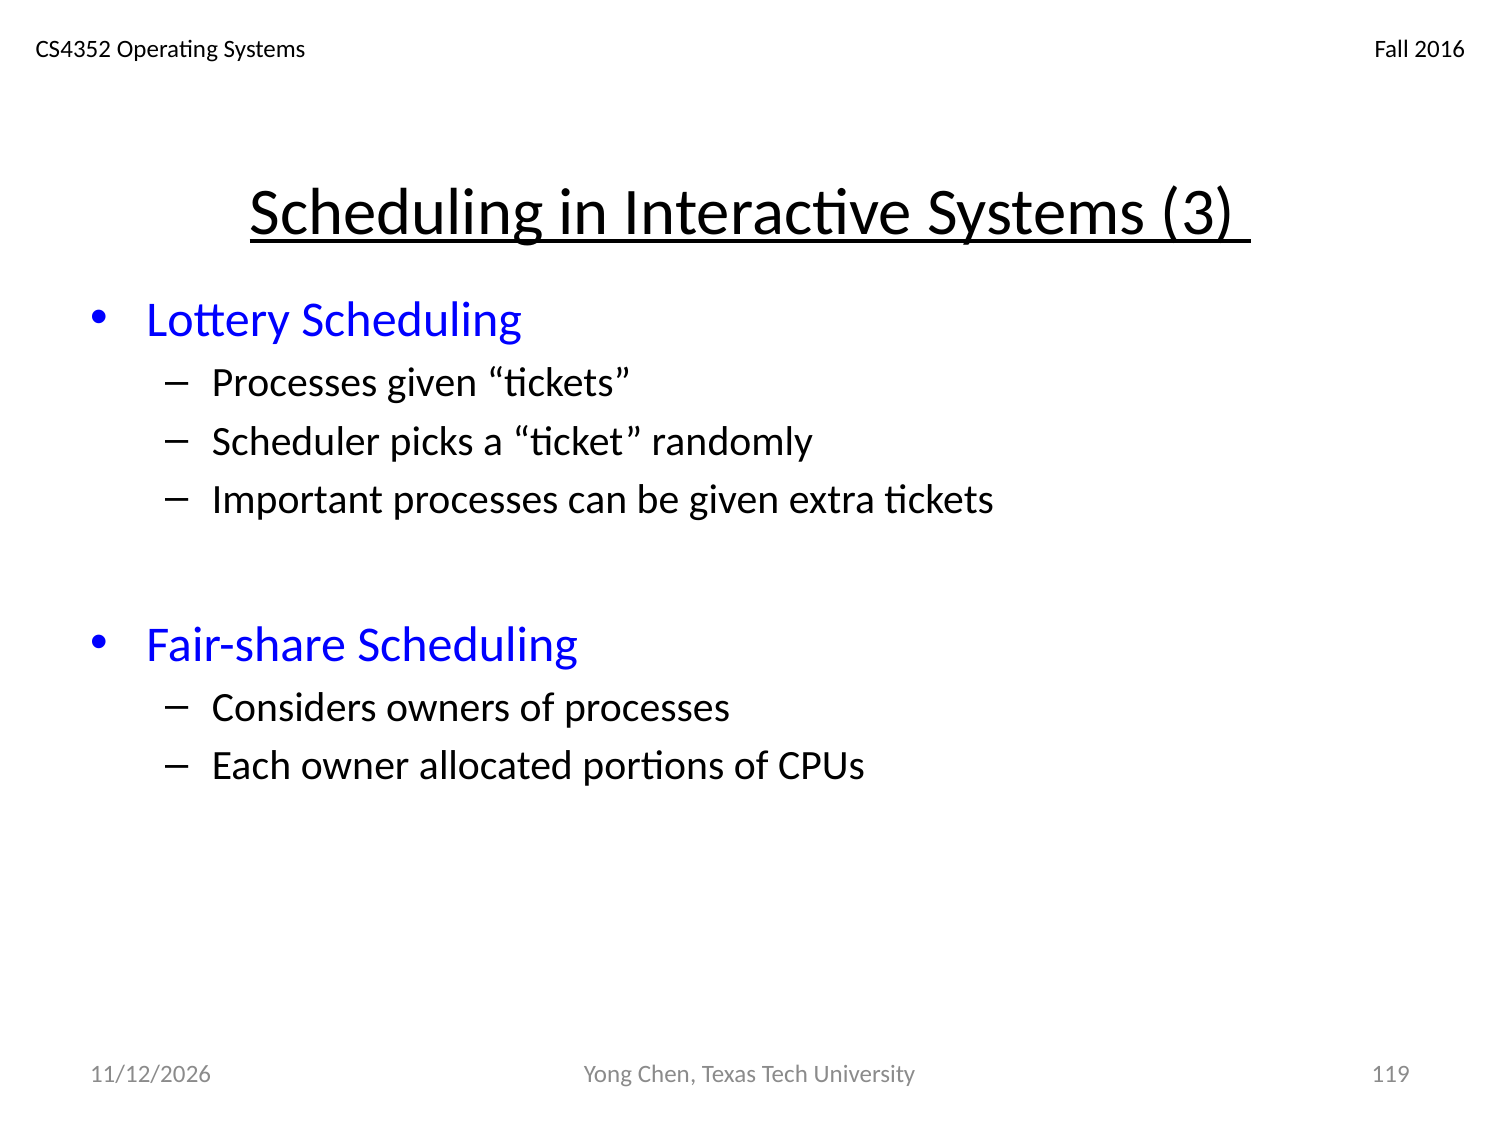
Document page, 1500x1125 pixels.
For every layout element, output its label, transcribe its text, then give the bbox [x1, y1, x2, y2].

title Scheduling in Interactive Systems (3) [75, 160, 1425, 263]
list Lottery Scheduling Processes given “tickets” Scheduler picks a “ticket” randomly Important processes can be given extra tickets Fair-share Scheduling Considers owners of processes Each owner allocated portions of CPUs [75, 279, 1425, 1029]
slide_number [75, 1042, 425, 1103]
footer Yong Chen, Texas Tech University [512, 1042, 988, 1103]
slide_number 119 [1074, 1042, 1425, 1103]
